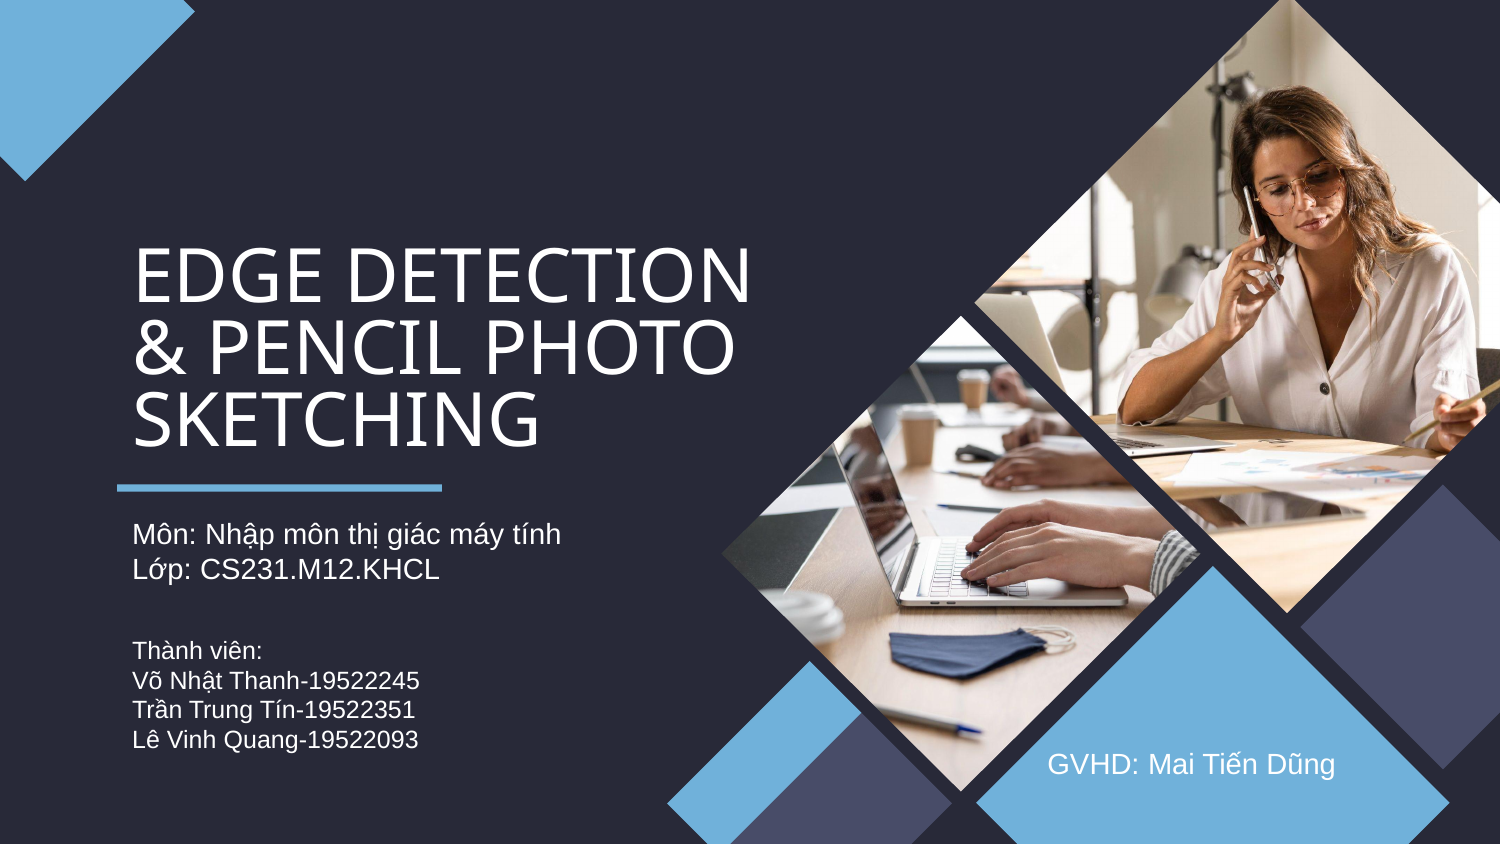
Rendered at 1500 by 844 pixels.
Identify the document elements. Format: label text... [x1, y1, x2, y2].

text_box GVHD: Mai Tiến Dũng [1205, 737, 1355, 788]
subtitle Môn: Nhập môn thị giác máy tính Lớp: CS231.M12.KHCL [116, 500, 597, 599]
text_box [117, 484, 442, 492]
picture [720, 0, 1500, 792]
title EDGE DETECTION & PENCIL PHOTO SKETCHING [116, 203, 799, 503]
text_box Thành viên: Võ Nhật Thanh-19522245 Trần Trung Tín-19522351 Lê Vinh Quang-19522093 [116, 626, 437, 762]
